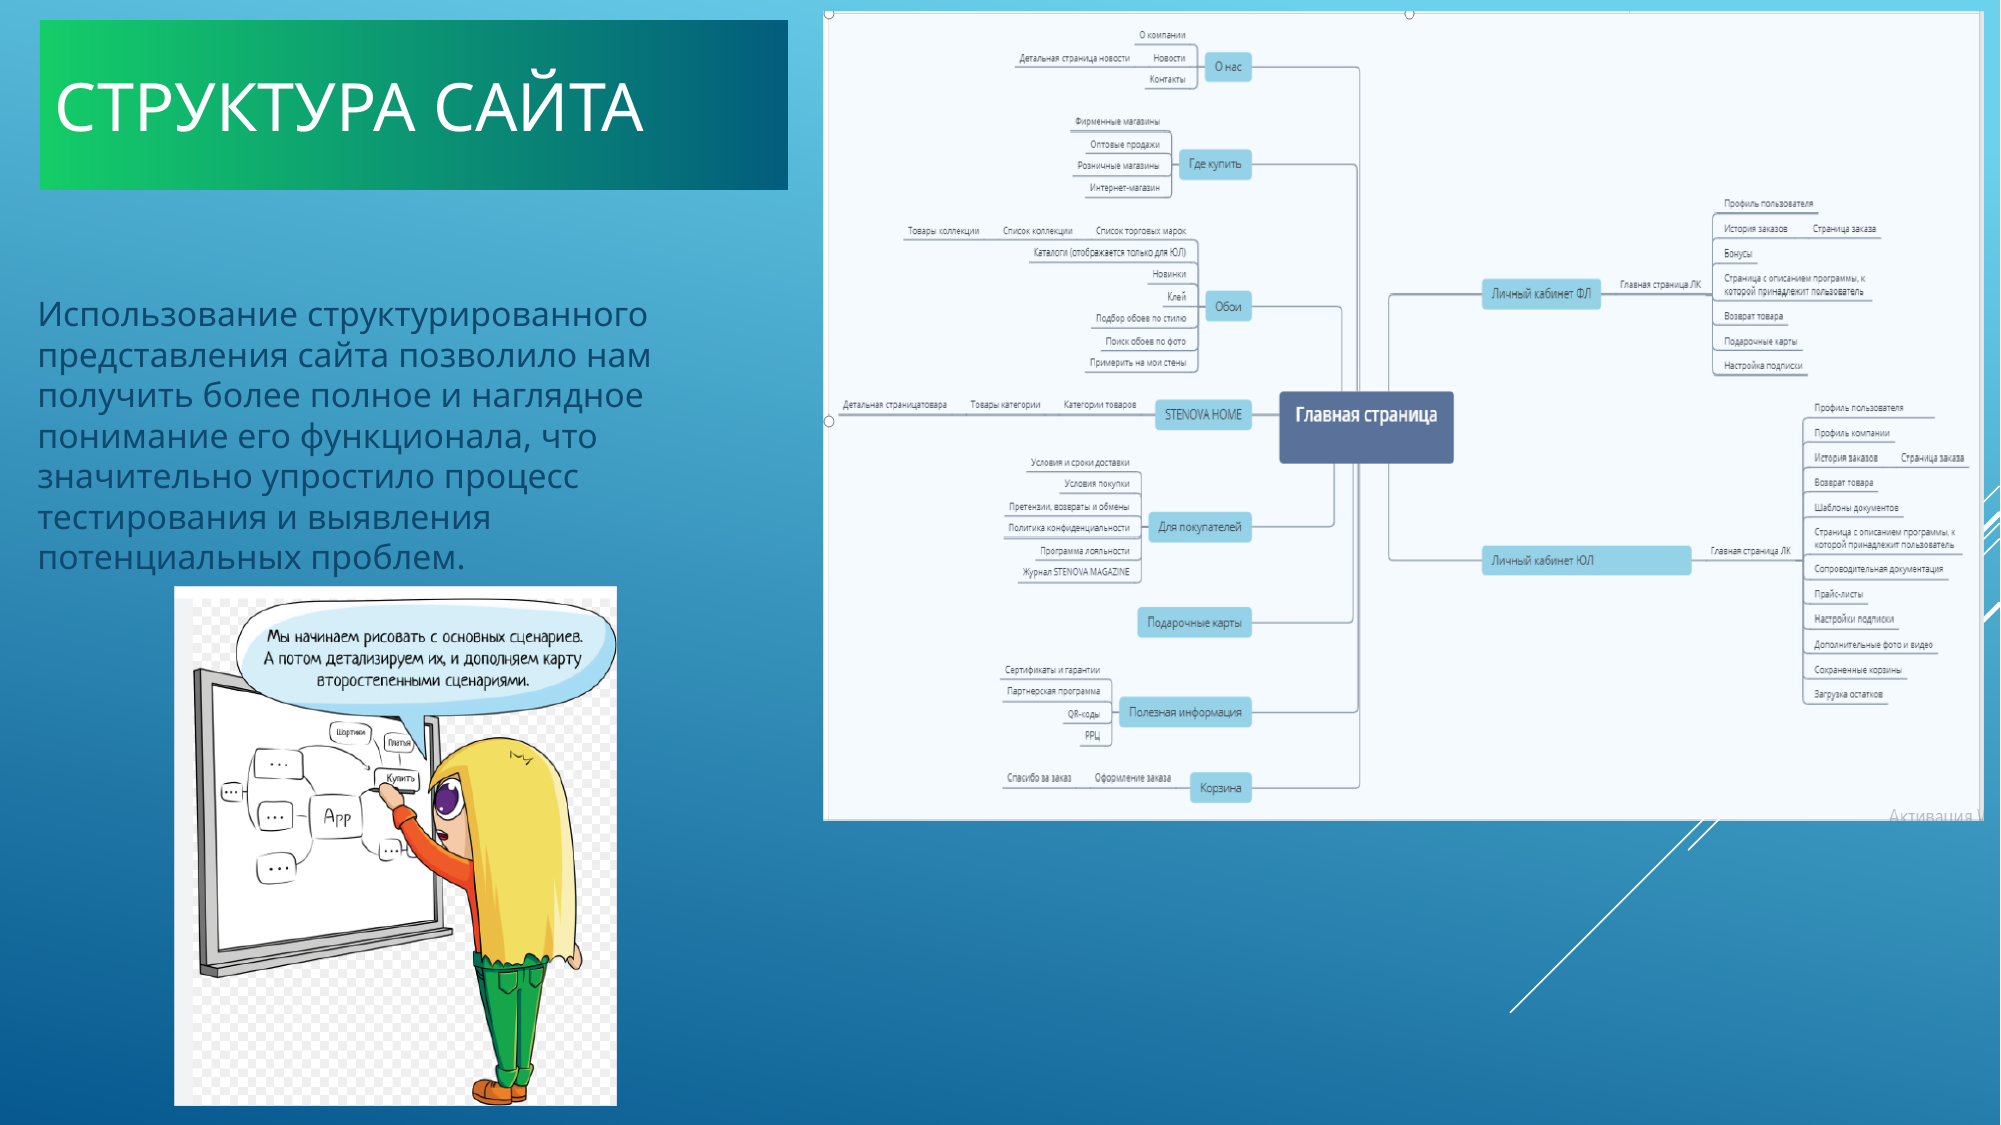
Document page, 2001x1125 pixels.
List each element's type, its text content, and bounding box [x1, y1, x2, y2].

title Структура сайта [39, 20, 788, 190]
picture [174, 586, 617, 1106]
list Использование структурированного представления сайта позволило нам получить более полное и наглядное понимание его функционала, что значительно упростило процесс тестирования и выявления потенциальных проблем. [22, 282, 769, 587]
picture [823, 11, 1985, 821]
